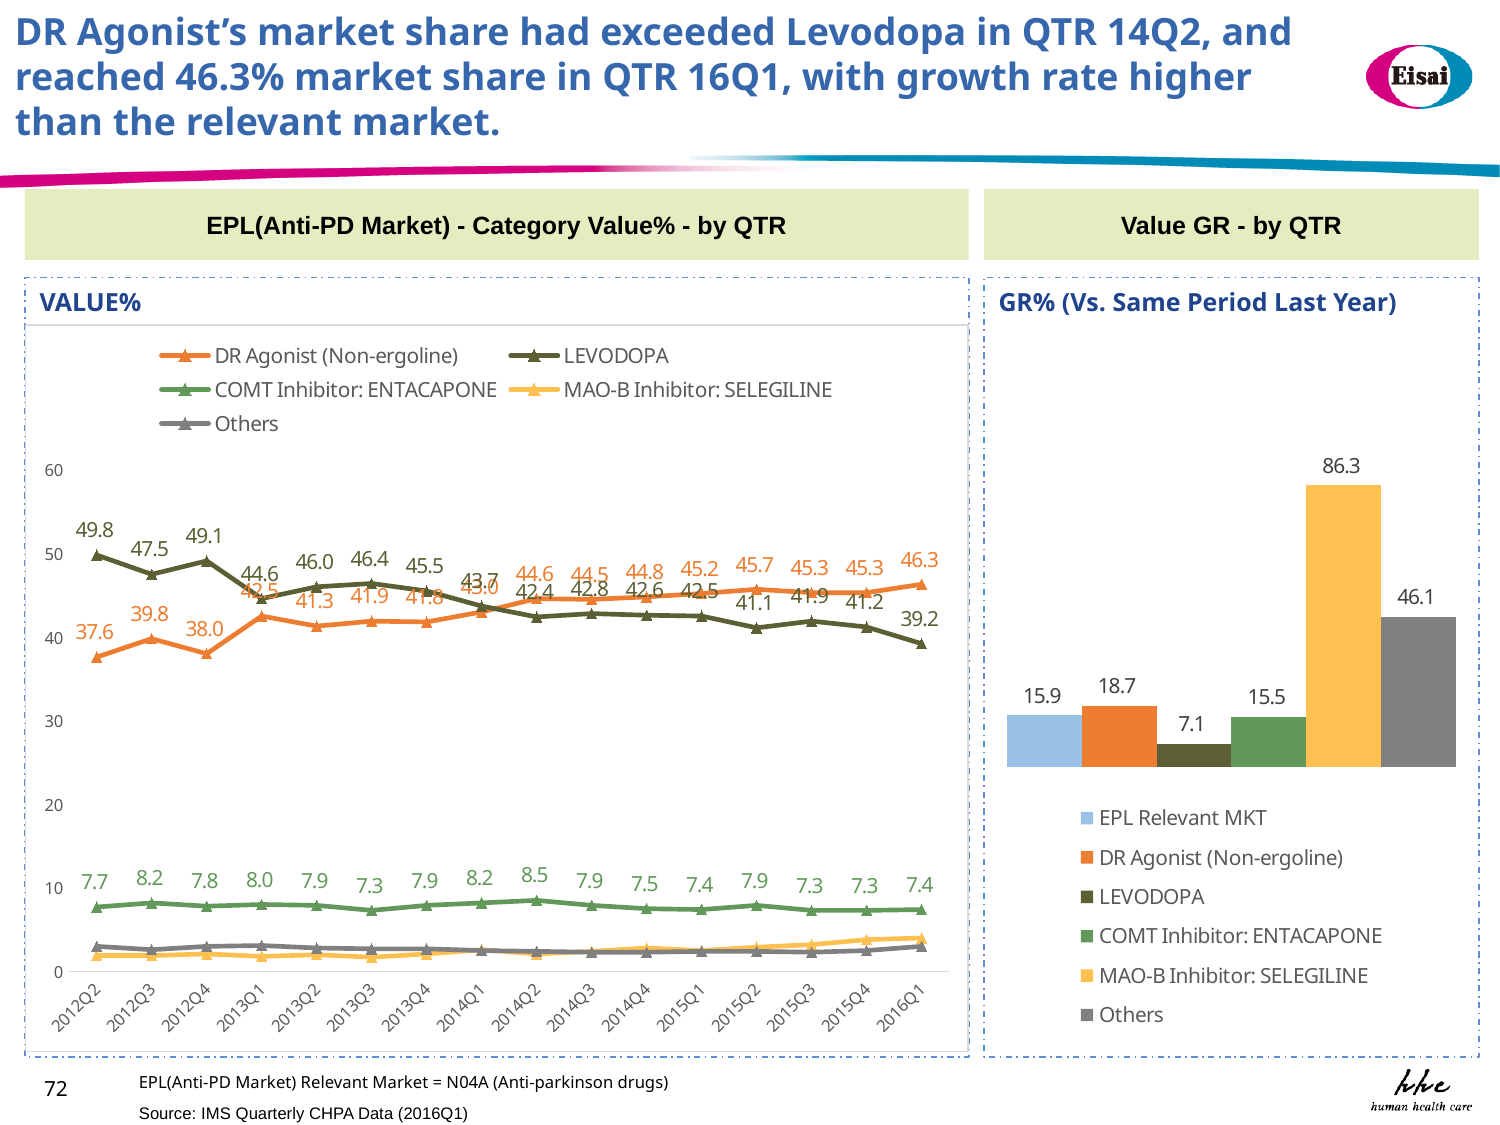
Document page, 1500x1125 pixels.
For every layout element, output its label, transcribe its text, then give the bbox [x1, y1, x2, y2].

slide_number 72 [29, 1069, 123, 1110]
chart [983, 323, 1480, 1053]
text_box Source: IMS Quarterly CHPA Data (2016Q1) [123, 1095, 1372, 1125]
chart [24, 323, 970, 1053]
text_box EPL(Anti-PD Market) - Category Value% - by QTR [24, 189, 969, 261]
picture [1424, 83, 1473, 110]
list DR Agonist’s market share had exceeded Levodopa in QTR 14Q2, and reached 46.3% market share in QTR 16Q1, with growth rate higher than the relevant market. [0, 0, 1337, 150]
picture [0, 152, 1500, 191]
picture [1436, 45, 1473, 70]
picture [1366, 45, 1450, 110]
text_box [983, 277, 1479, 323]
text_box Value GR - by QTR [983, 189, 1479, 261]
list EPL(Anti-PD Market) Relevant Market = N04A (Anti-parkinson drugs) [123, 1068, 1372, 1095]
text_box [24, 277, 969, 323]
picture [1372, 1069, 1473, 1111]
